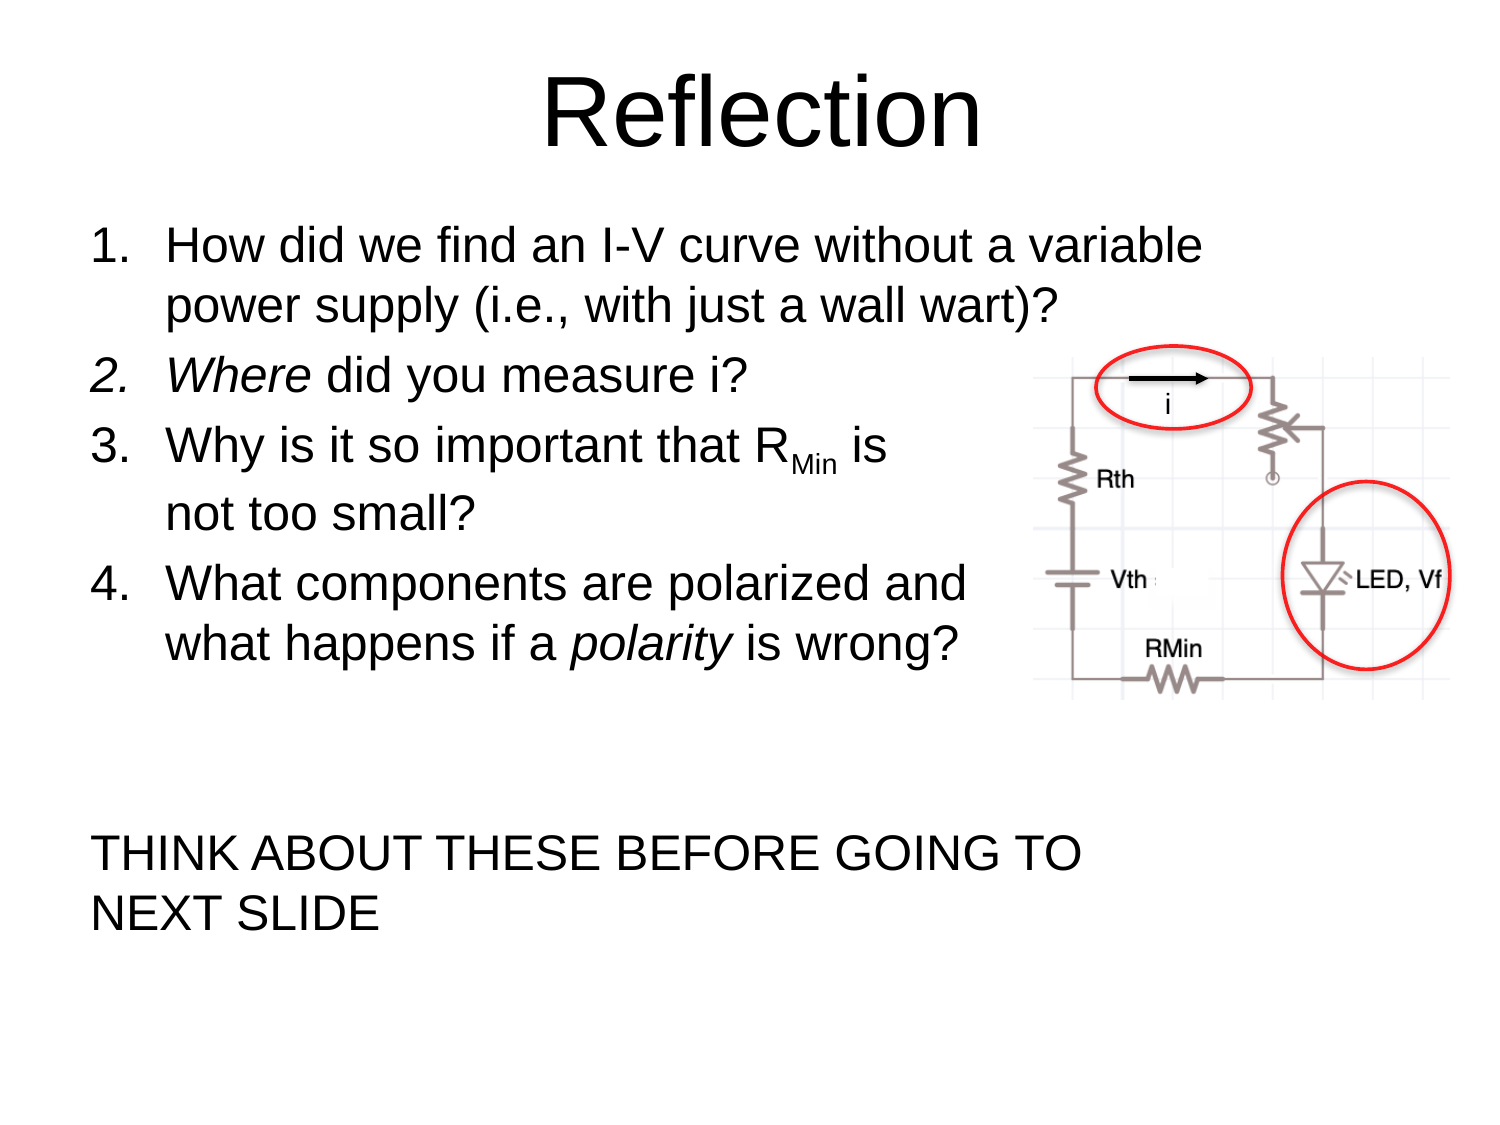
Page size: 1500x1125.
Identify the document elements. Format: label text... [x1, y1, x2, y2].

list How did we find an I-V curve without a variable power supply (i.e., with just a wall wart)? Where did you measure i? Why is it so important that RMin is not too small? What components are polarized and what happens if a polarity is wrong? THINK ABOUT THESE BEFORE GOING TO NEXT SLIDE [75, 205, 1233, 1080]
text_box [1033, 345, 1451, 700]
title Reflection [125, 12, 1400, 200]
